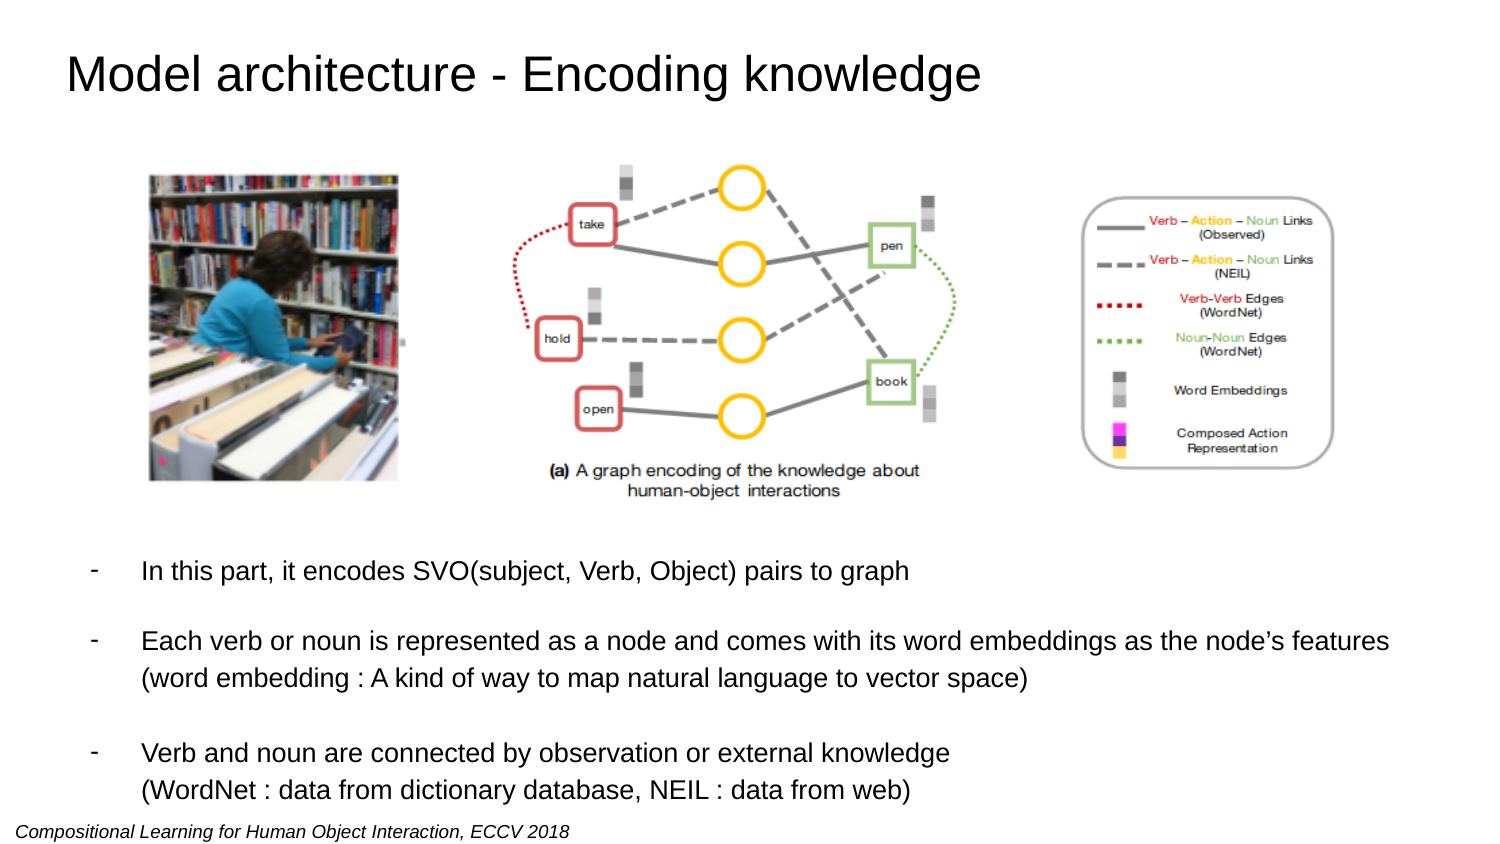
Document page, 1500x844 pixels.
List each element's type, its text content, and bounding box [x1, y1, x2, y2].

picture [143, 158, 406, 496]
picture [505, 154, 986, 510]
list In this part, it encodes SVO(subject, Verb, Object) pairs to graph Each verb or noun is represented as a node and comes with its word embeddings as the node’s features (word embedding : A kind of way to map natural language to vector space) Verb and noun are connected by observation or external knowledge (WordNet : data from dictionary database, NEIL : data from web) [51, 533, 1449, 837]
title Model architecture - Encoding knowledge [51, 26, 1449, 121]
picture [1066, 189, 1356, 475]
